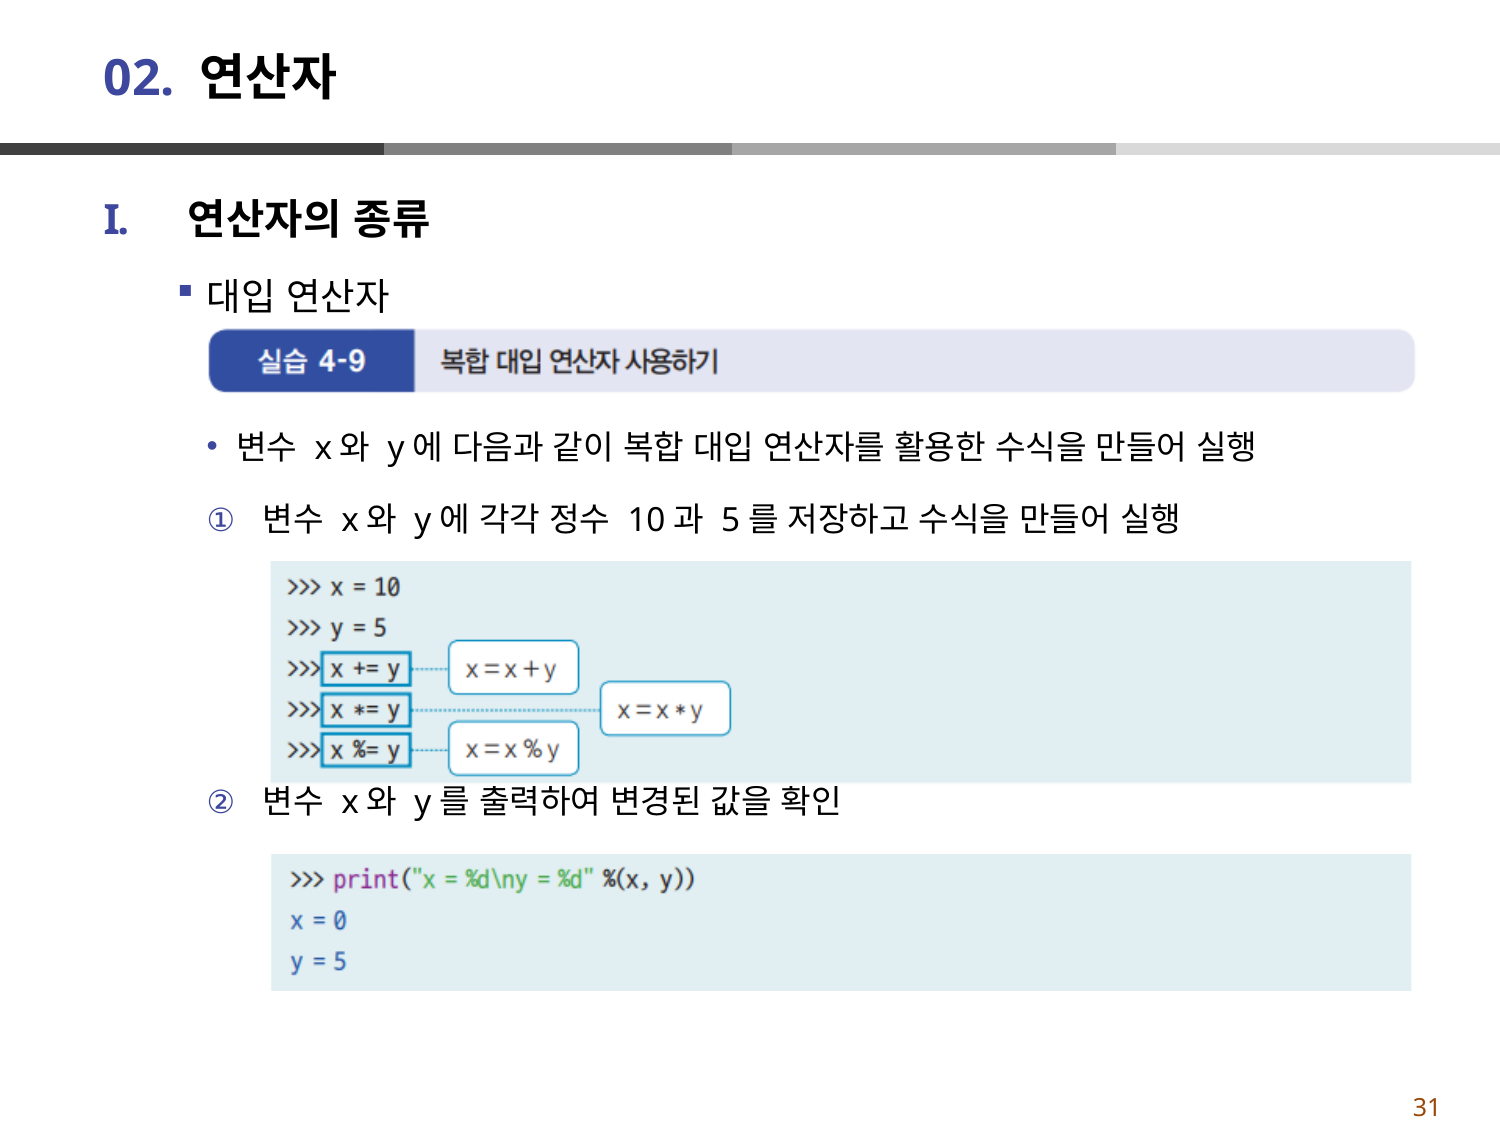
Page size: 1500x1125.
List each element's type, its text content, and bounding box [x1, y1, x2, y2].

picture [270, 560, 1412, 787]
list 연산자의 종류 대입 연산자 변수 x와 y에 다음과 같이 복합 대입 연산자를 활용한 수식을 만들어 실행 변수 x와 y에 각각 정수 10과 5를 저장하고 수식을 만들어 실행 변수 x와 y를 출력하여 변경된 값을 확인 [88, 160, 1471, 1060]
picture [206, 326, 1418, 397]
title 02. 연산자 [88, 30, 1400, 121]
picture [270, 854, 1412, 991]
